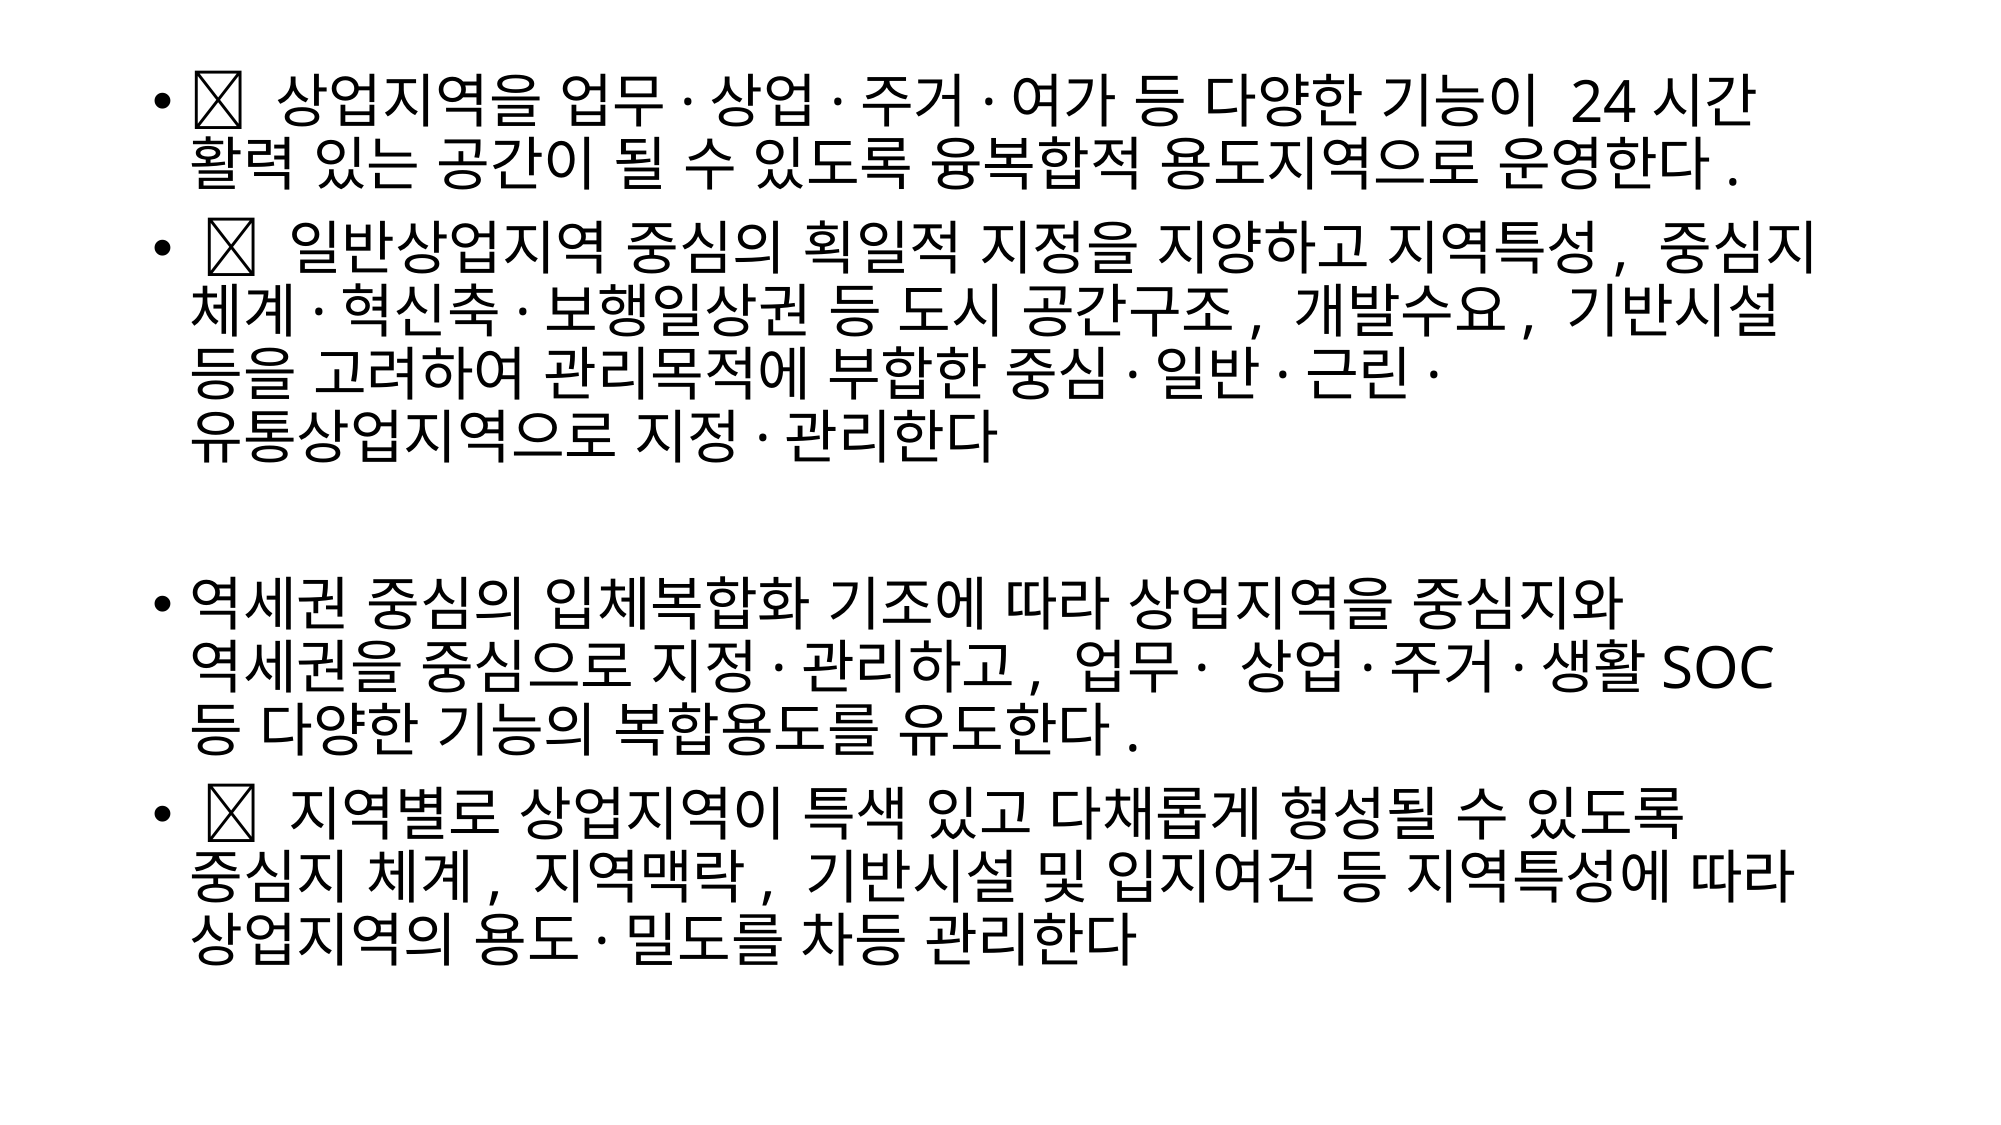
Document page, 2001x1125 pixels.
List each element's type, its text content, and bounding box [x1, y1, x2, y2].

list  상업지역을 업무·상업·주거·여가 등 다양한 기능이 24시간 활력 있는 공간이 될 수 있도록 융복합적 용도지역으로 운영한다.  일반상업지역 중심의 획일적 지정을 지양하고 지역특성, 중심지 체계·혁신축·보행일상권 등 도시 공간구조, 개발수요, 기반시설 등을 고려하여 관리목적에 부합한 중심·일반·근린·유통상업지역으로 지정·관리한다 역세권 중심의 입체복합화 기조에 따라 상업지역을 중심지와 역세권을 중심으로 지정·관리하고, 업무· 상업·주거·생활SOC 등 다양한 기능의 복합용도를 유도한다.  지역별로 상업지역이 특색 있고 다채롭게 형성될 수 있도록 중심지 체계, 지역맥락, 기반시설 및 입지여건 등 지역특성에 따라 상업지역의 용도·밀도를 차등 관리한다 [137, 64, 1863, 1014]
